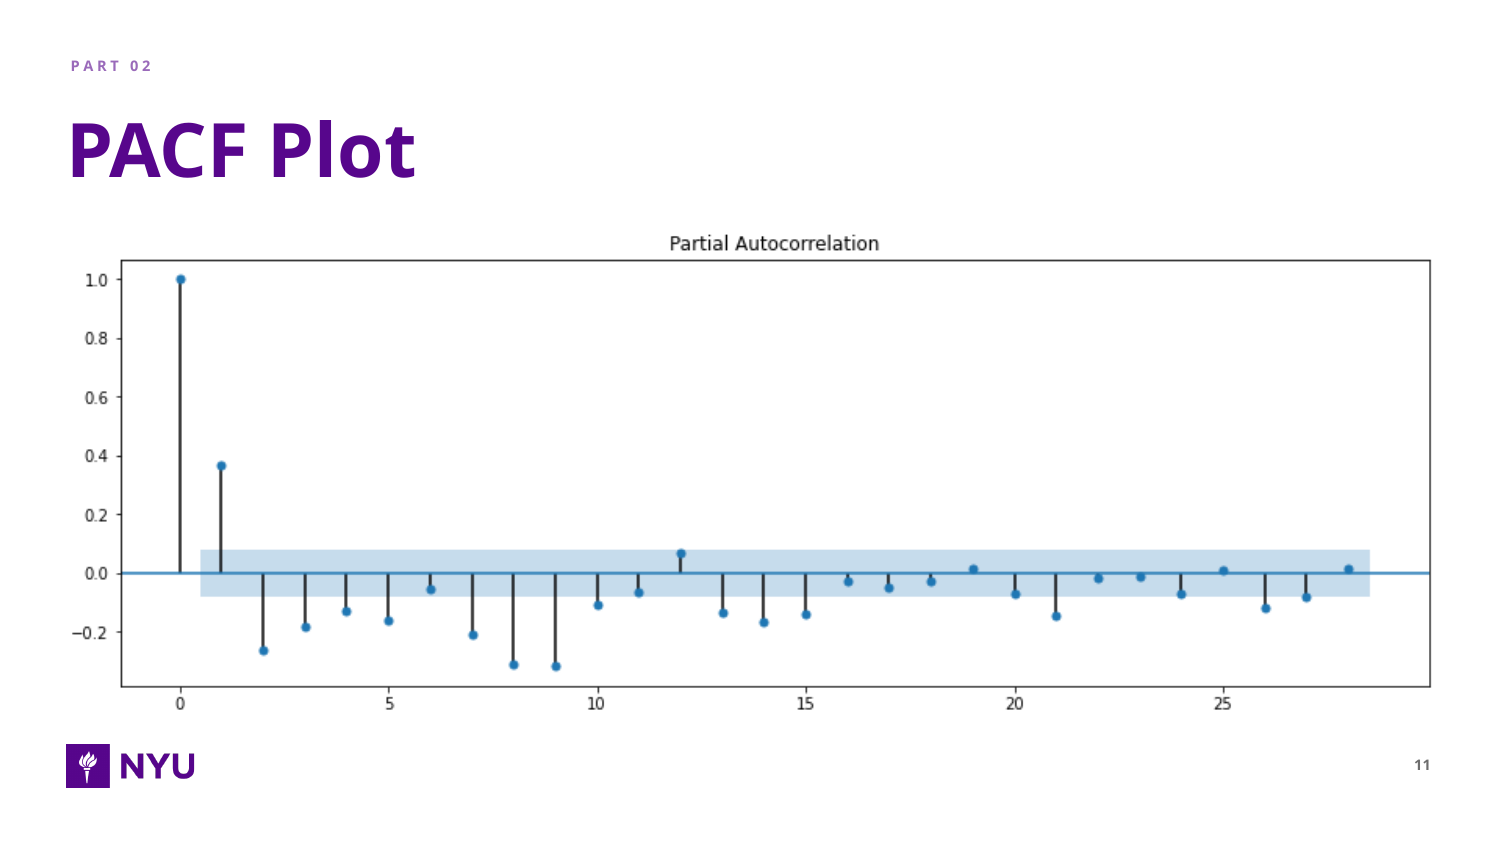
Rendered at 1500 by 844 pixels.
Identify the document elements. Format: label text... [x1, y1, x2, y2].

title PACF Plot [51, 87, 1434, 181]
picture [60, 224, 1440, 724]
picture [66, 744, 195, 788]
text_box P A R T 0 2 [55, 41, 456, 92]
